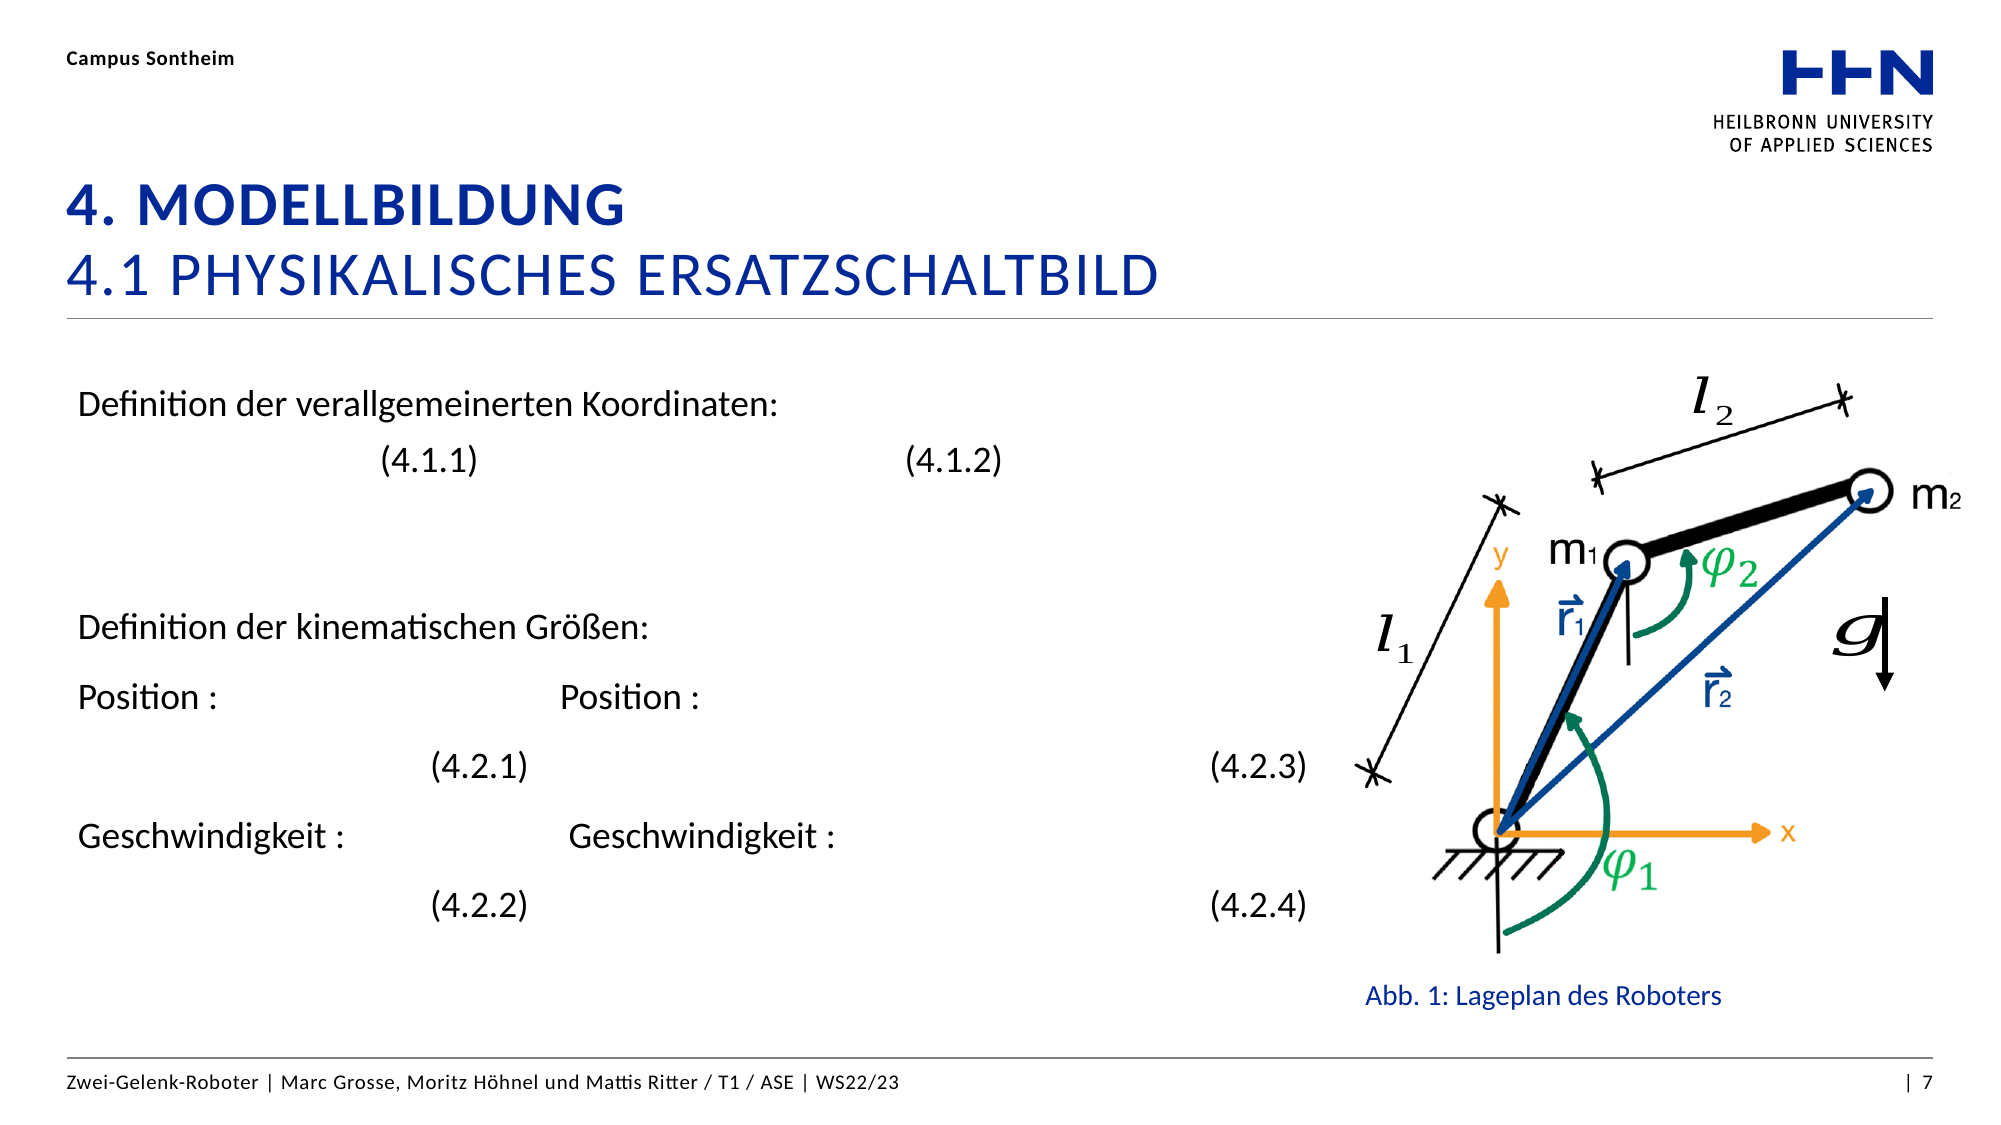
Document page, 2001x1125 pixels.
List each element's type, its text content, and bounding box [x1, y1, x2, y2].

title 4. Modellbildung 4.1 Physikalisches Ersatzschaltbild [66, 169, 1933, 311]
footer Zwei-Gelenk-Roboter | Marc Grosse, Moritz Höhnel und Mattis Ritter / T1 / ASE | WS22/23 [66, 1068, 1277, 1105]
slide_number | 7 [1621, 1068, 1933, 1105]
list [18, 354, 1969, 1025]
slide_number Campus Sontheim [66, 45, 1277, 81]
text_box Abb. 1: Lageplan des Roboters [1350, 972, 1738, 1019]
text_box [1348, 371, 1971, 972]
